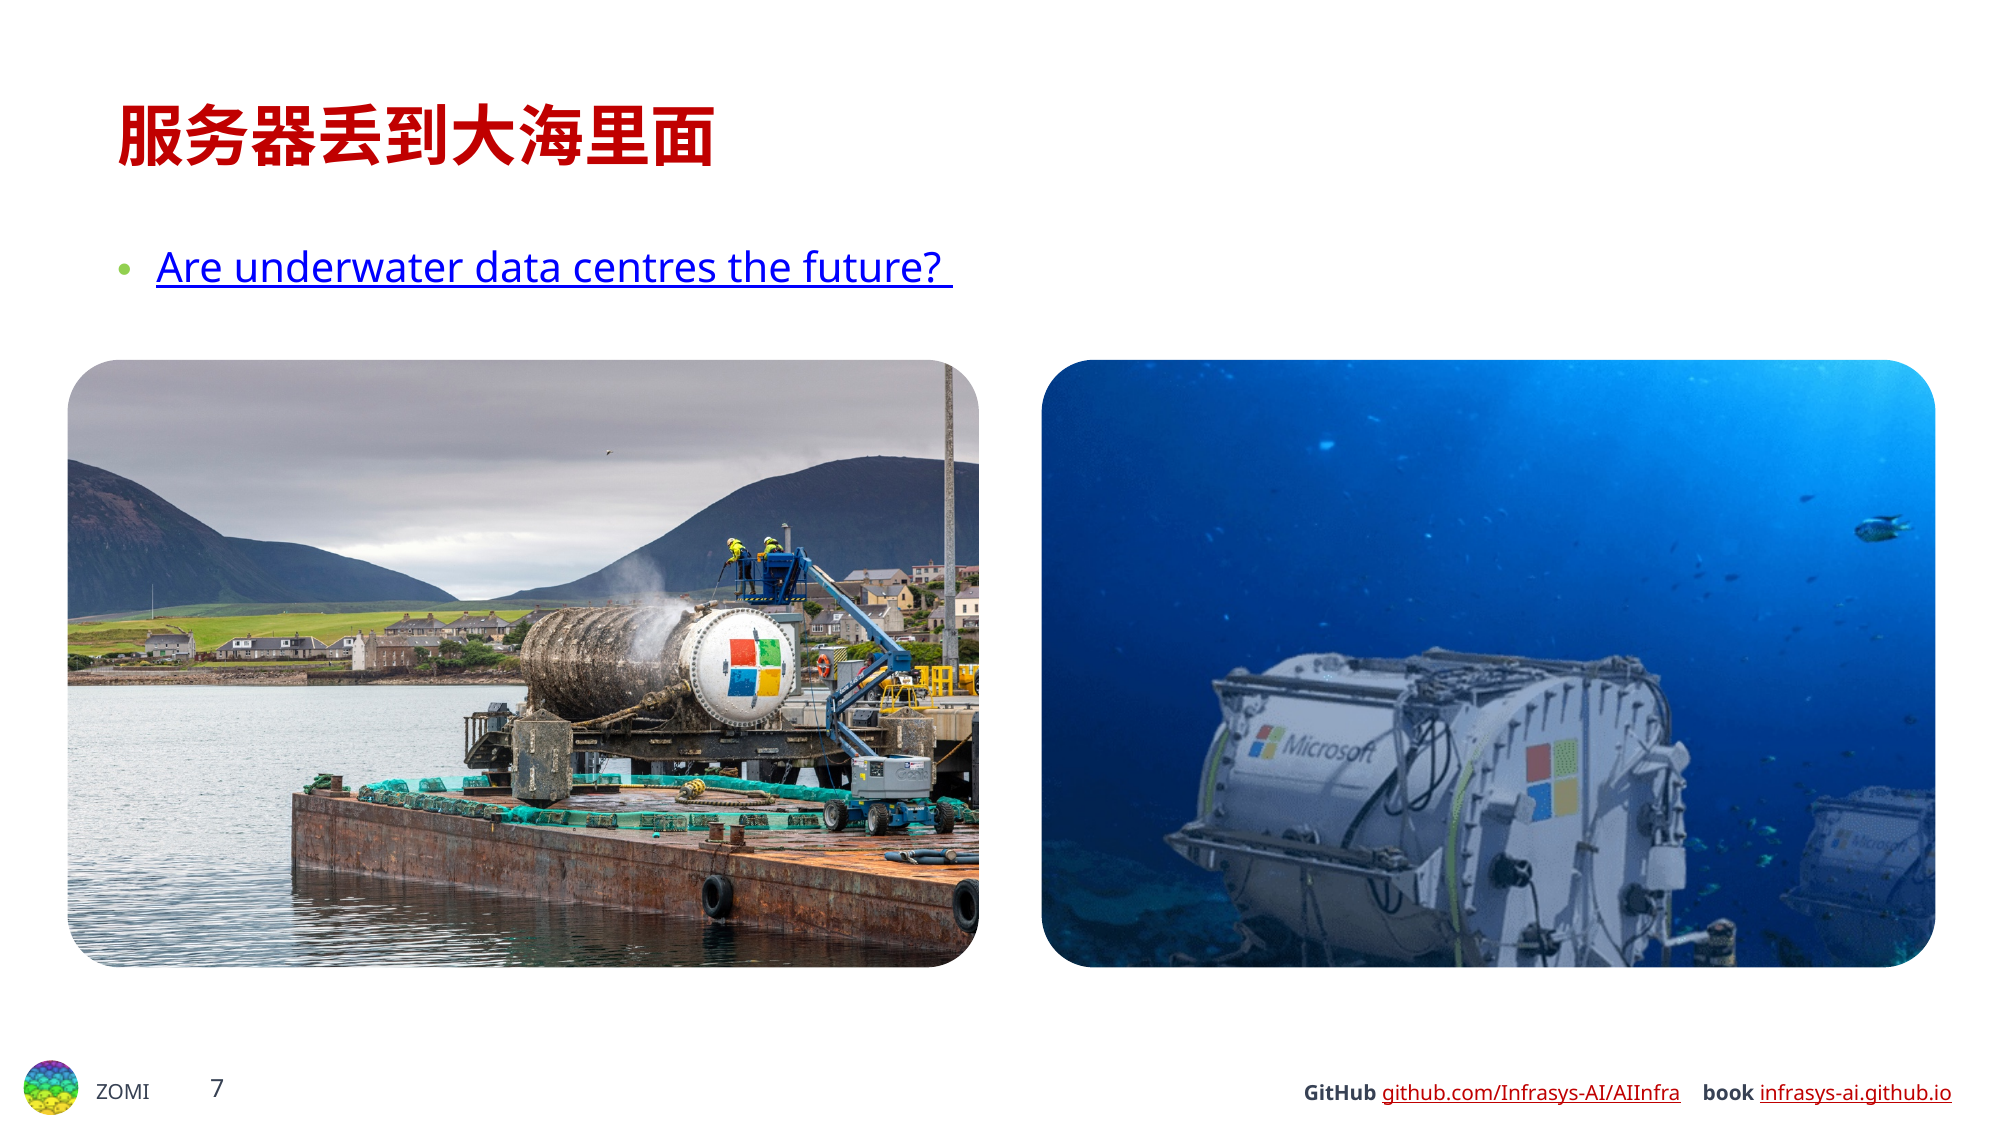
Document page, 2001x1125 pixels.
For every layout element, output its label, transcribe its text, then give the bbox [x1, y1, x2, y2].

list Are underwater data centres the future? [102, 204, 1901, 1043]
title 服务器丢到大海里面 [102, 85, 1901, 183]
picture [67, 359, 980, 968]
picture [1041, 359, 1936, 968]
picture [23, 1060, 79, 1115]
